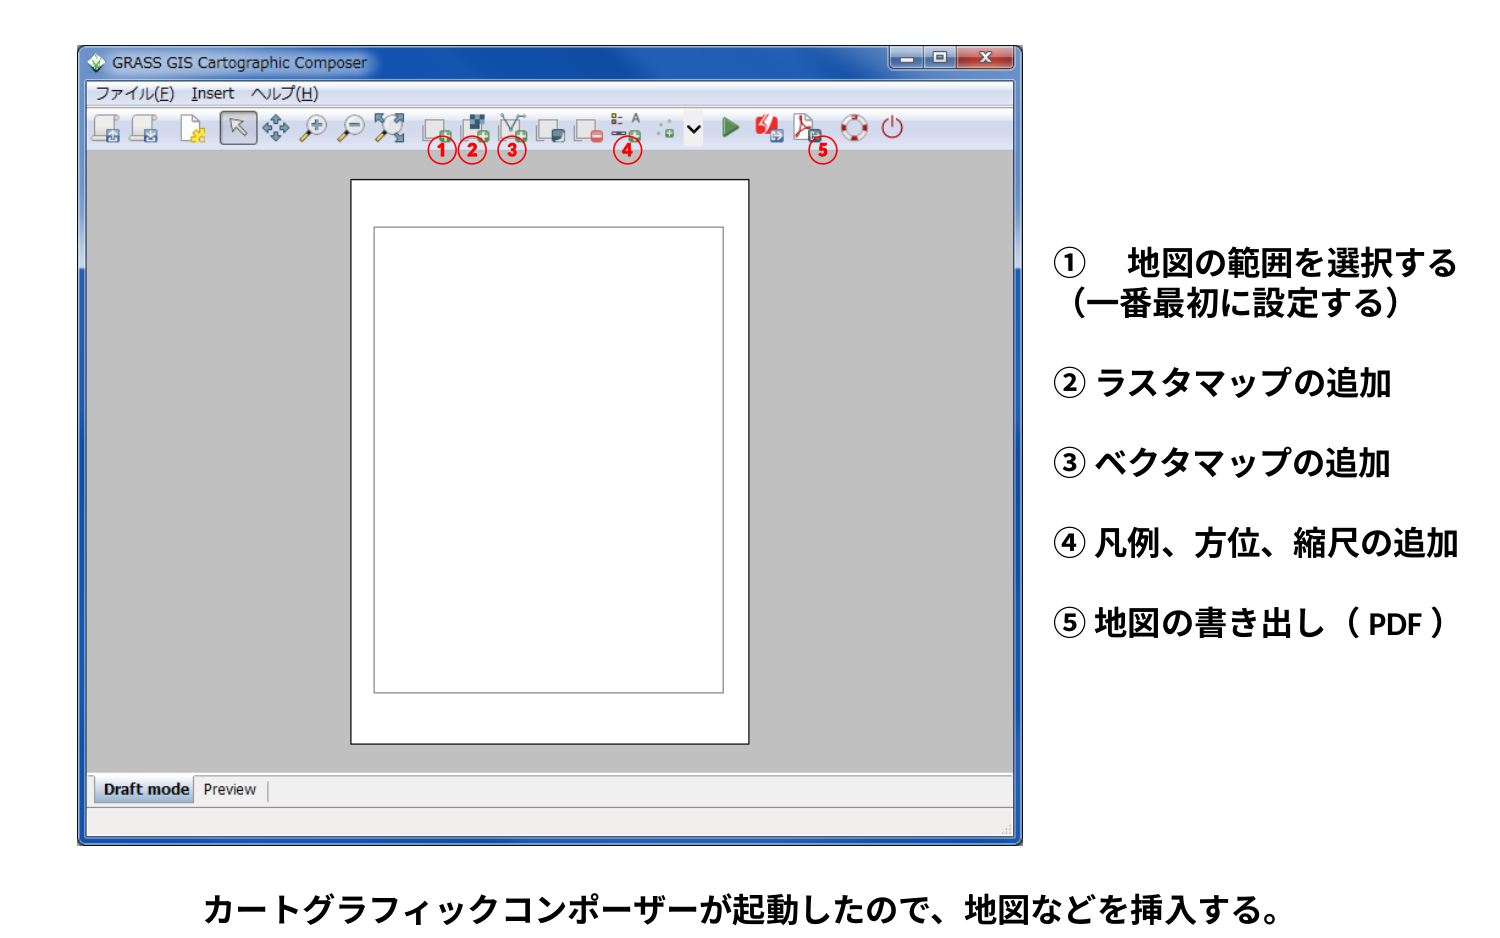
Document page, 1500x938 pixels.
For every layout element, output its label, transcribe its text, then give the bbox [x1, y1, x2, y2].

text_box カートグラフィックコンポーザーが起動したので、地図などを挿入する。 [187, 881, 1312, 937]
text_box ① 地図の範囲を選択する （一番最初に設定する） ②ラスタマップの追加 ③ベクタマップの追加 ④凡例、方位、縮尺の追加 ⑤地図の書き出し（PDF） [1038, 235, 1479, 650]
picture [77, 45, 1023, 846]
